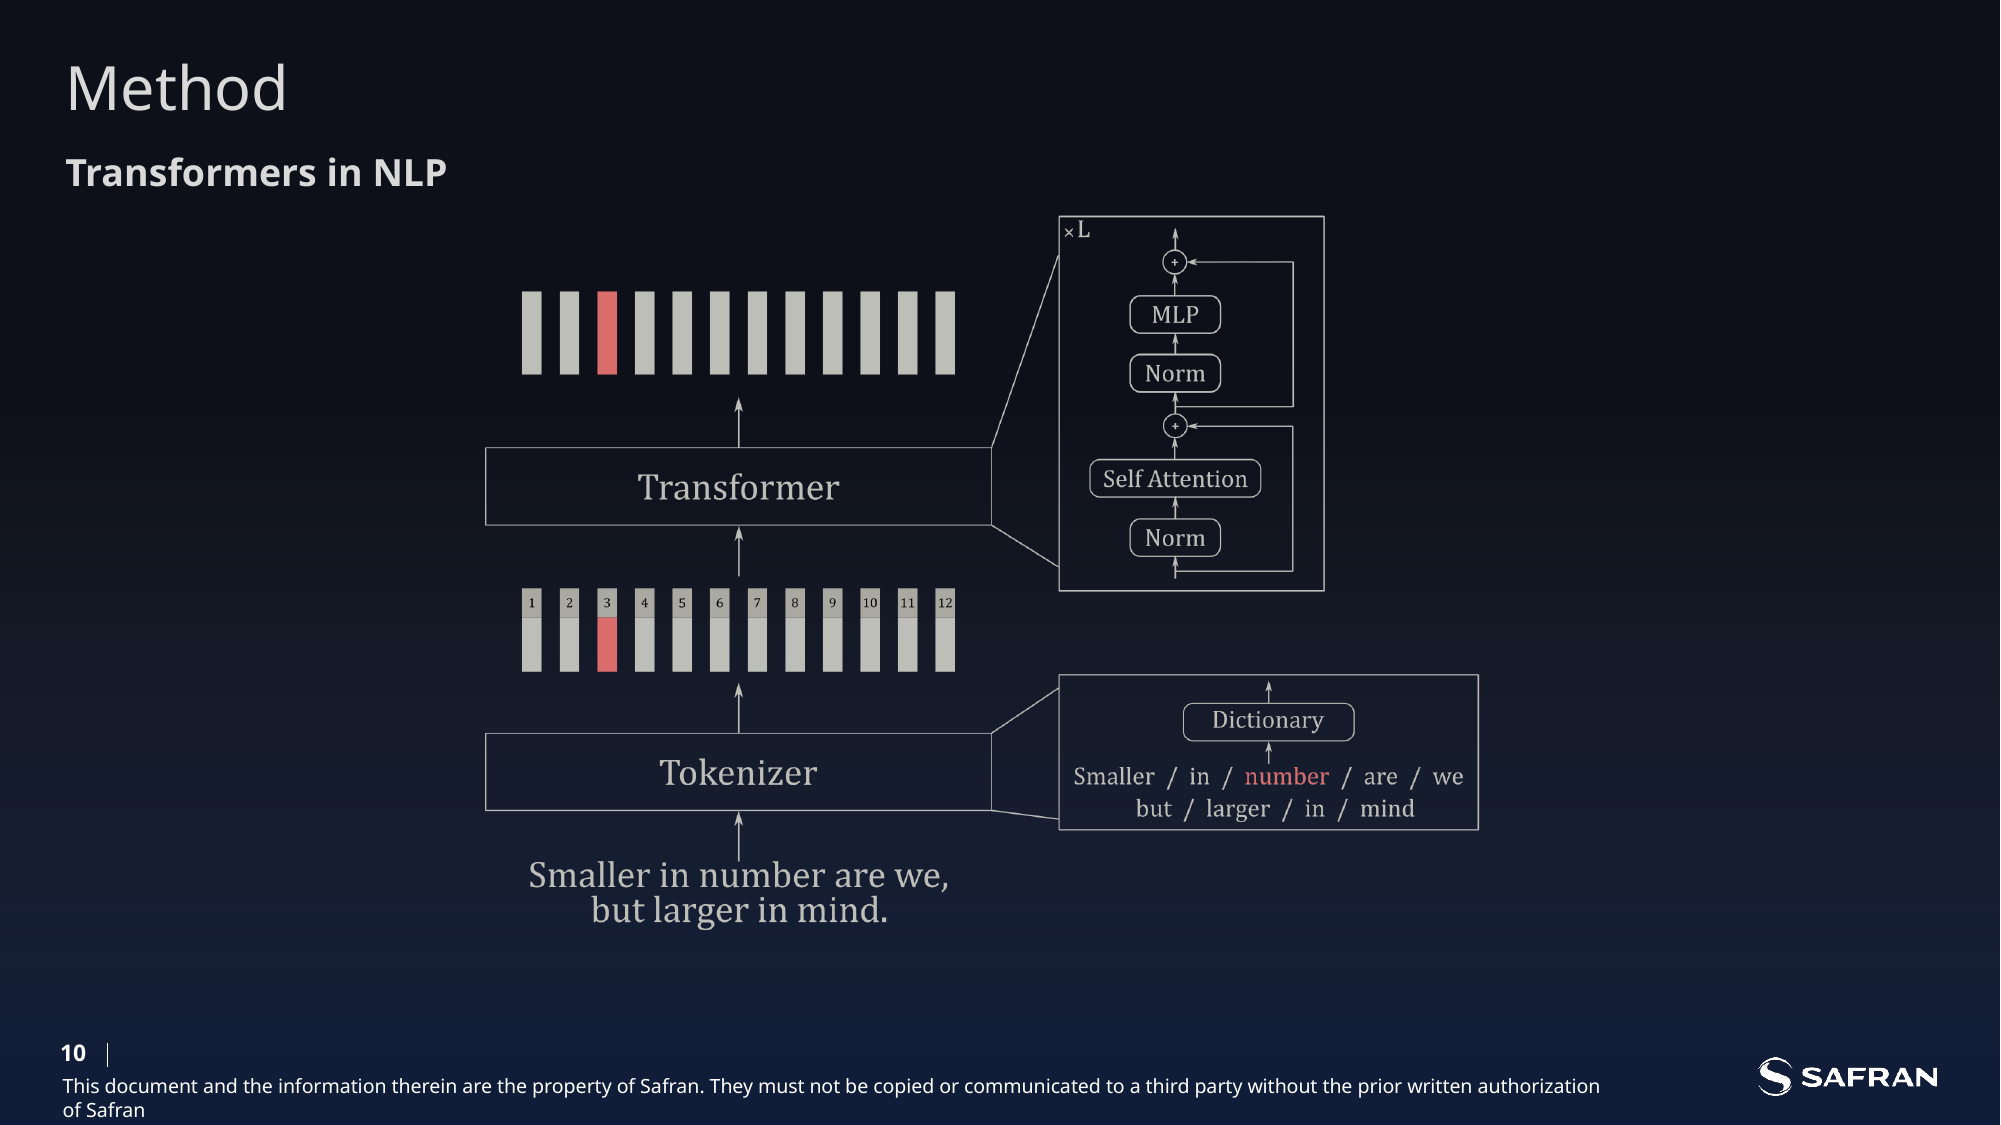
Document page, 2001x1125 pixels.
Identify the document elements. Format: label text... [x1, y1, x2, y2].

text_box Transformers in NLP [50, 157, 480, 202]
slide_number 10 [28, 1032, 102, 1076]
text_box Method [50, 42, 1937, 140]
picture [485, 139, 1502, 1027]
